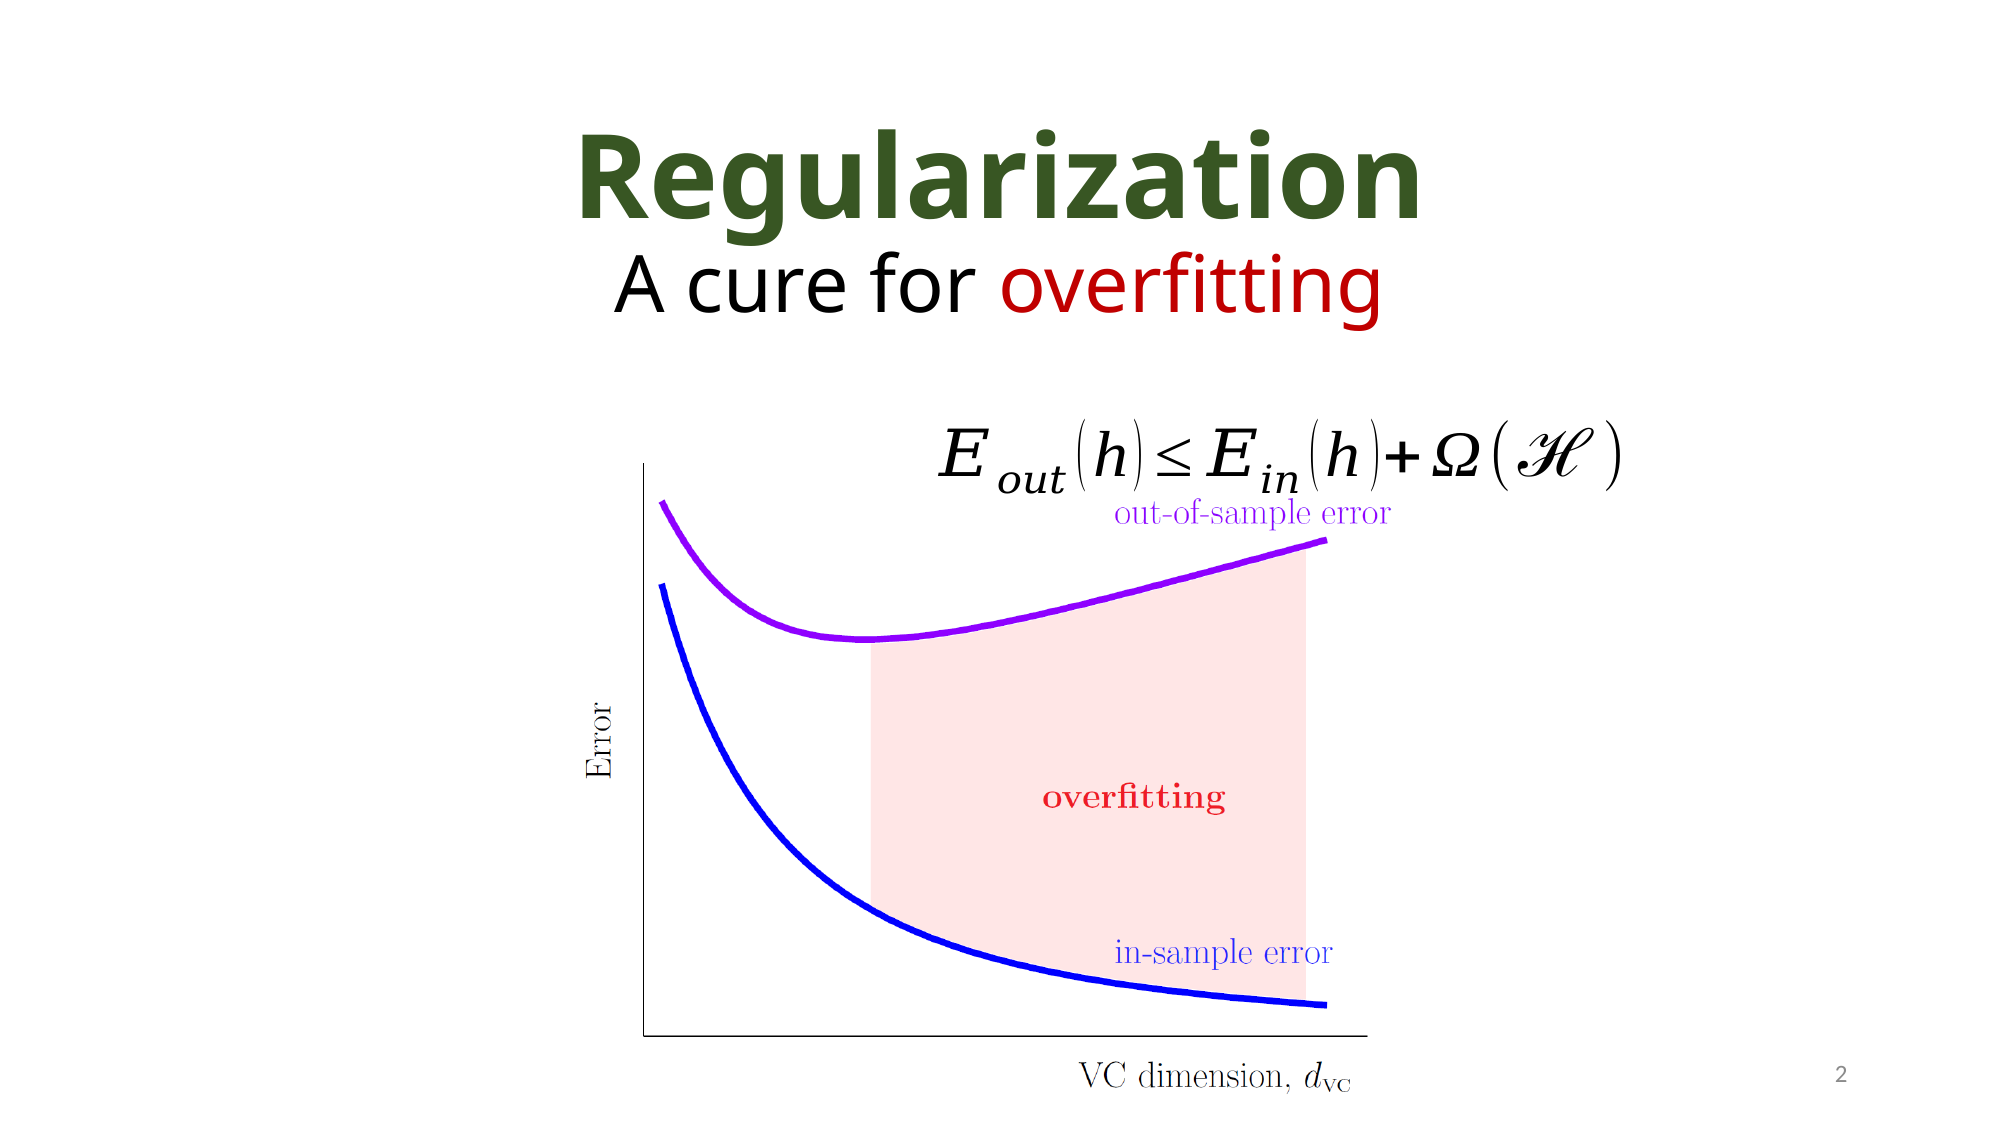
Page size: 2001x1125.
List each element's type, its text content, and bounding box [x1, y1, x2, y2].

title Regularization A cure for overfitting [137, 16, 1863, 527]
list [576, 458, 1397, 1106]
slide_number 2 [1412, 1042, 1863, 1103]
